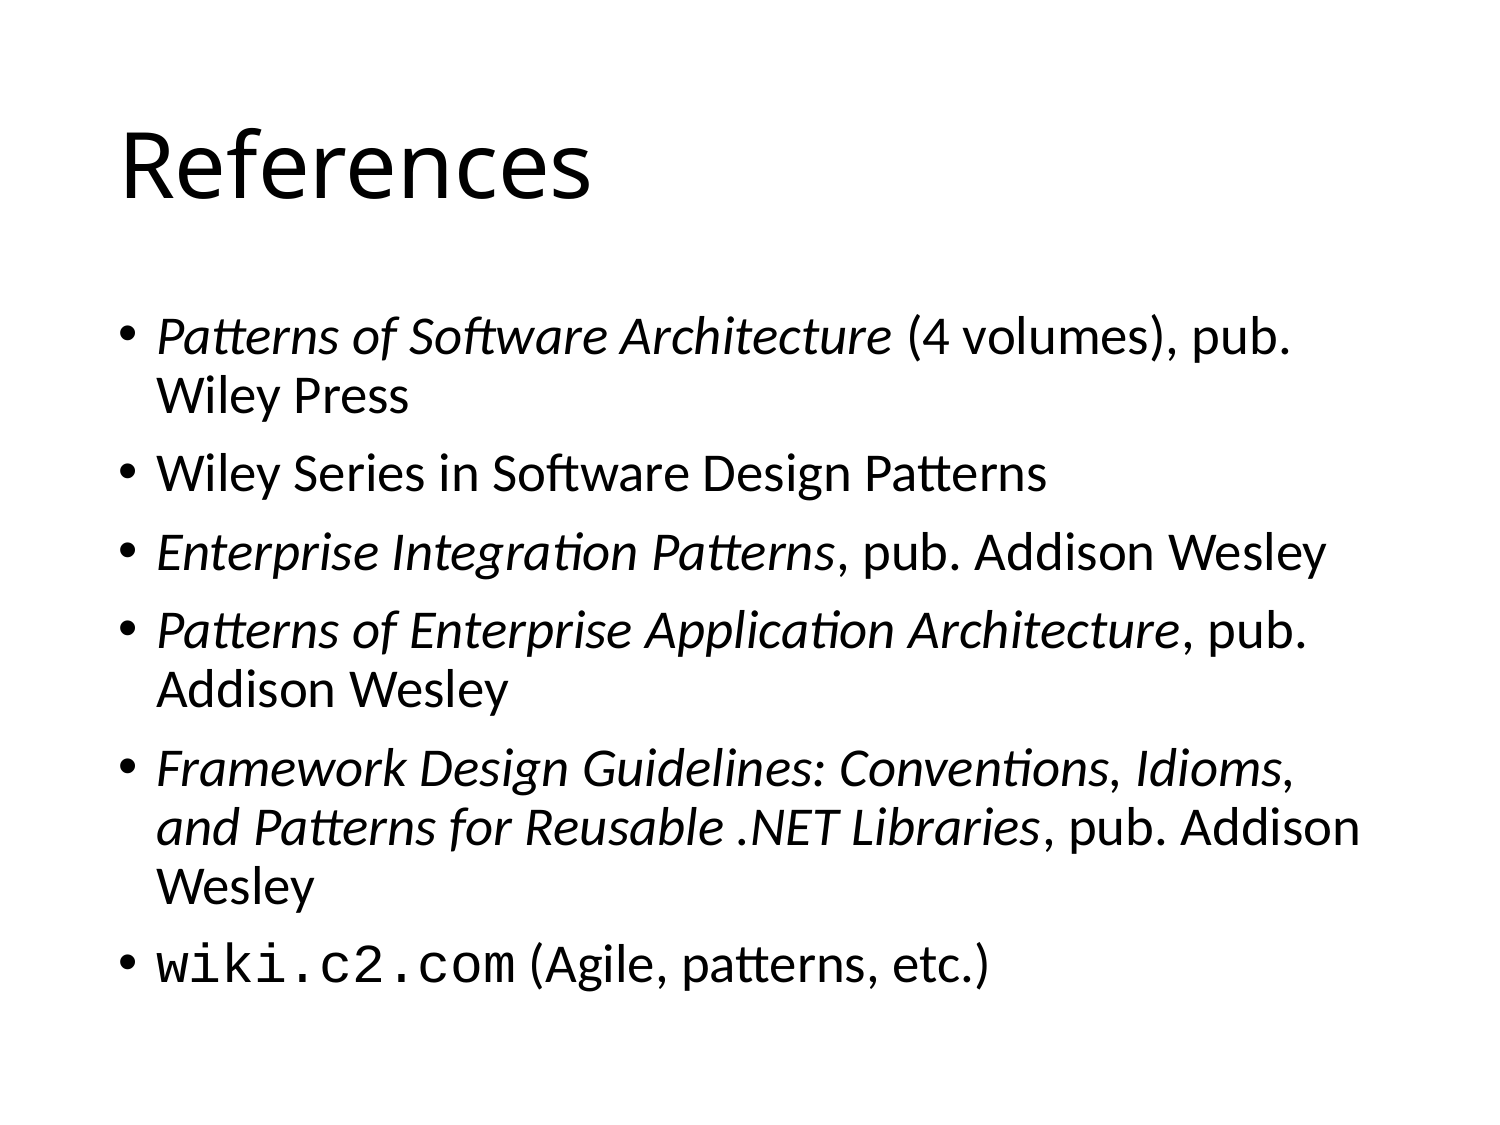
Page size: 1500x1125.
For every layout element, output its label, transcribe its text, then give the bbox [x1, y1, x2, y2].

list Patterns of Software Architecture (4 volumes), pub. Wiley Press Wiley Series in Software Design Patterns Enterprise Integration Patterns, pub. Addison Wesley Patterns of Enterprise Application Architecture, pub. Addison Wesley Framework Design Guidelines: Conventions, Idioms, and Patterns for Reusable .NET Libraries, pub. Addison Wesley wiki.c2.com (Agile, patterns, etc.) [103, 299, 1397, 1014]
title References [103, 59, 1397, 278]
